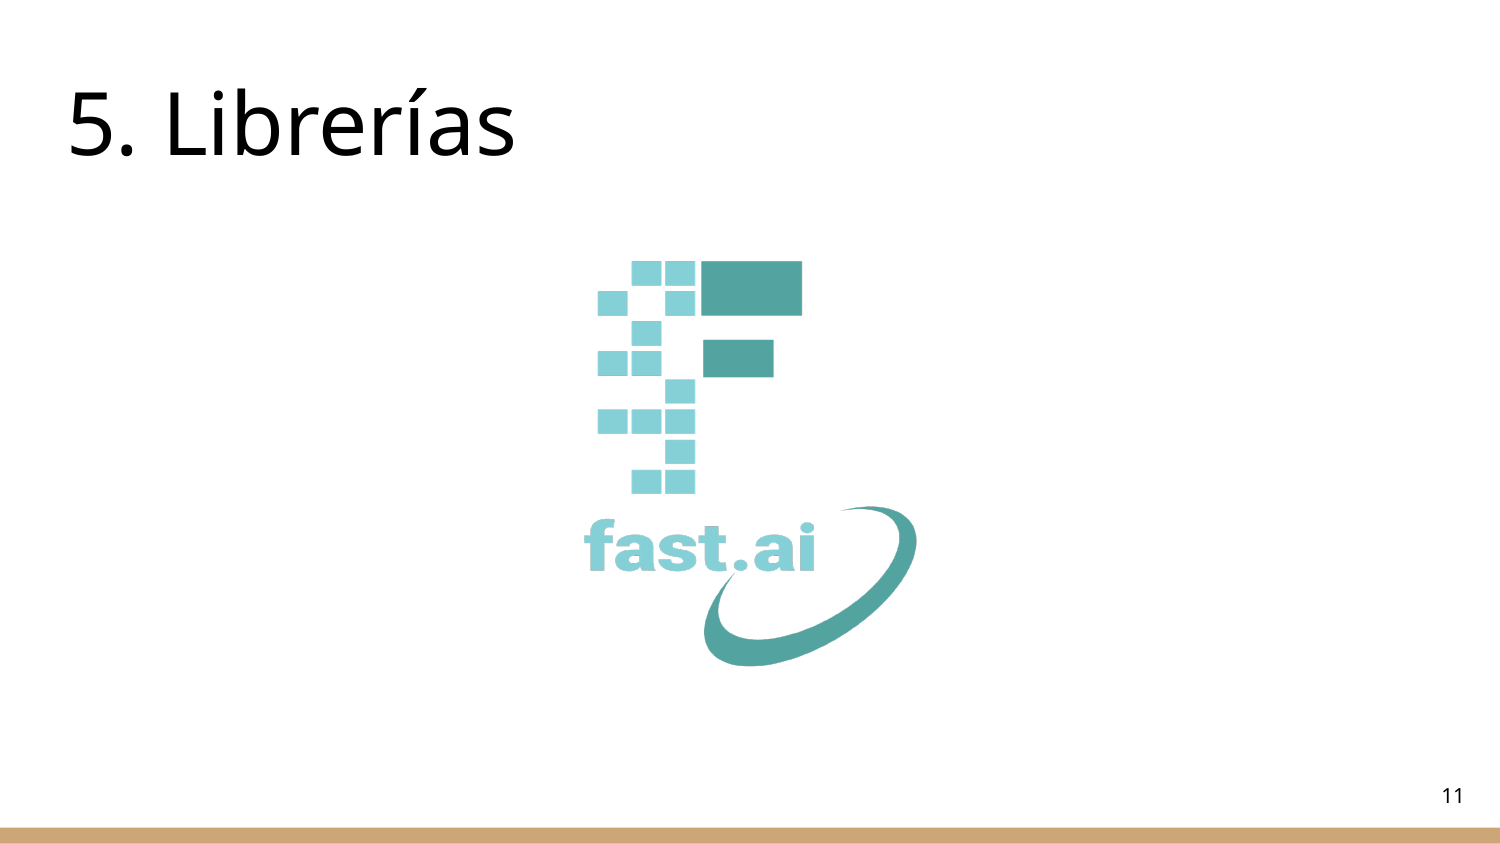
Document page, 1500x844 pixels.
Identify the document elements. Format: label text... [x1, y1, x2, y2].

picture [441, 139, 1059, 789]
slide_number ‹#› [1389, 764, 1480, 830]
title 5. Librerías [51, 51, 1449, 189]
